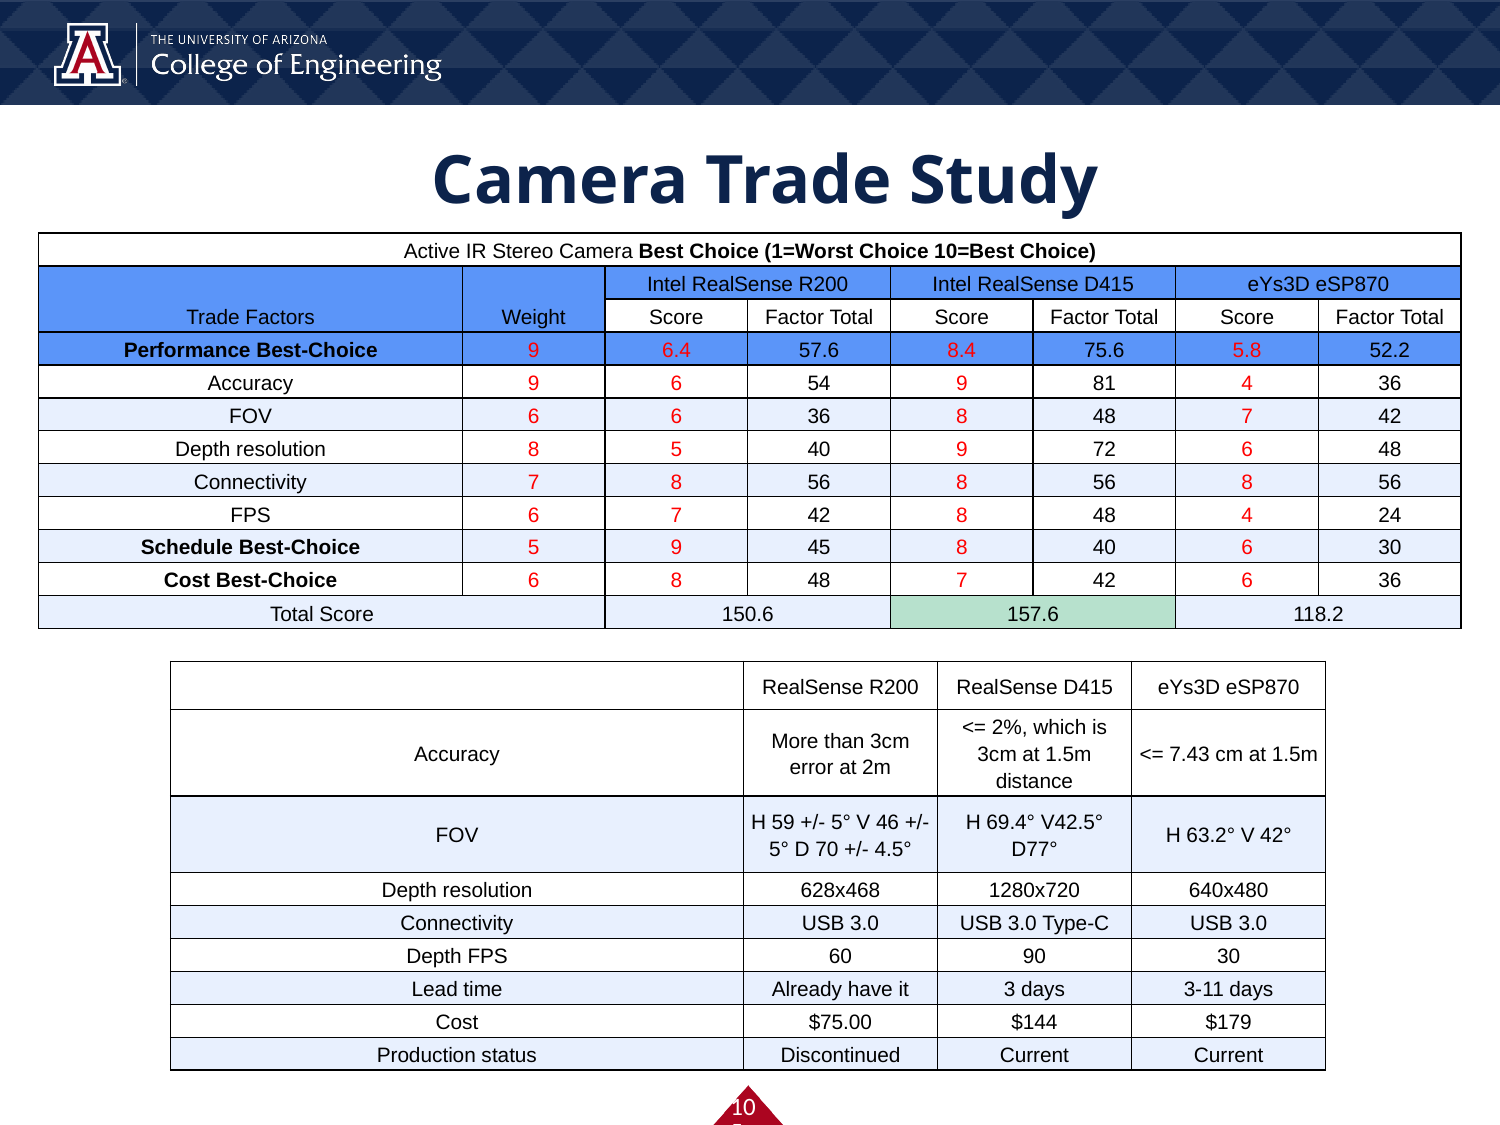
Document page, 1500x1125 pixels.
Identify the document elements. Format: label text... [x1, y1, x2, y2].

table_cell Intel RealSense D415 [891, 267, 1175, 298]
table_cell 81 [1034, 366, 1175, 397]
table_cell 5 [606, 431, 747, 463]
table_cell Score [1176, 300, 1318, 331]
table_cell 54 [748, 366, 890, 397]
table_cell Intel RealSense R200 [606, 267, 890, 298]
table_cell 75.6 [1034, 333, 1175, 364]
table_cell 8 [1176, 464, 1318, 496]
table_cell 6 [606, 366, 747, 397]
table_cell Cost Best-Choice [39, 563, 462, 595]
table_cell 8 [891, 530, 1032, 562]
table_cell 4 [1176, 497, 1318, 529]
table_cell 3-11 days [1132, 972, 1325, 1004]
table_cell 9 [606, 530, 747, 562]
table_cell 628x468 [744, 873, 937, 905]
table_cell USB 3.0 Type-C [938, 906, 1131, 938]
table_cell 60 [744, 939, 937, 971]
table_cell 30 [1319, 530, 1460, 562]
table_cell 9 [891, 431, 1032, 463]
table_header [171, 662, 743, 709]
table_cell 9 [891, 366, 1032, 397]
table_cell 24 [1319, 497, 1460, 529]
picture [54, 23, 442, 86]
table_cell 5 [463, 530, 604, 562]
table_cell 6.4 [606, 333, 747, 364]
table_cell 7 [463, 464, 604, 496]
table_cell Score [891, 300, 1032, 331]
table_cell Factor Total [1034, 300, 1175, 331]
table_cell Connectivity [171, 906, 743, 938]
table_cell 40 [748, 431, 890, 463]
table_cell H 59 +/- 5° V 46 +/- 5° D 70 +/- 4.5° [744, 797, 937, 872]
table_cell 57.6 [748, 333, 890, 364]
table_cell $144 [938, 1005, 1131, 1037]
table_cell 48 [1034, 497, 1175, 529]
table_cell $75.00 [744, 1005, 937, 1037]
table_cell 6 [606, 399, 747, 430]
table_cell Cost [171, 1005, 743, 1037]
table_cell 52.2 [1319, 333, 1460, 364]
table_cell Total Score [39, 596, 604, 628]
table_cell USB 3.0 [744, 906, 937, 938]
table_cell 56 [1319, 464, 1460, 496]
table_cell 72 [1034, 431, 1175, 463]
table_cell USB 3.0 [1132, 906, 1325, 938]
table_cell 8 [891, 464, 1032, 496]
table_cell Current [938, 1038, 1131, 1069]
table_cell 8 [606, 464, 747, 496]
table_cell 6 [1176, 530, 1318, 562]
table_cell Accuracy [171, 710, 743, 795]
title Camera Trade Study [90, 101, 1441, 232]
table_cell Depth FPS [171, 939, 743, 971]
table_cell 30 [1132, 939, 1325, 971]
table_cell Trade Factors [39, 267, 462, 331]
table_cell 9 [463, 333, 604, 364]
table_cell 90 [938, 939, 1131, 971]
table_cell 56 [748, 464, 890, 496]
table_cell 7 [606, 497, 747, 529]
table_cell Schedule Best-Choice [39, 530, 462, 562]
table_cell 9 [463, 366, 604, 397]
table_cell 150.6 [606, 596, 890, 628]
table_cell 45 [748, 530, 890, 562]
table_cell 1280x720 [938, 873, 1131, 905]
table_cell Already have it [744, 972, 937, 1004]
table_cell 8.4 [891, 333, 1032, 364]
table_cell H 63.2° V 42° [1132, 797, 1325, 872]
table_cell 6 [1176, 563, 1318, 595]
table_cell Factor Total [748, 300, 890, 331]
table_header eYs3D eSP870 [1132, 662, 1325, 709]
table_header Active IR Stereo Camera Best Choice (1=Worst Choice 10=Best Choice) [39, 234, 1460, 265]
table_cell Connectivity [39, 464, 462, 496]
table_cell 8 [891, 399, 1032, 430]
table_cell More than 3cm error at 2m [744, 710, 937, 795]
table_cell 6 [463, 563, 604, 595]
table_cell eYs3D eSP870 [1176, 267, 1460, 298]
table_cell Discontinued [744, 1038, 937, 1069]
table_cell 42 [748, 497, 890, 529]
table_cell Production status [171, 1038, 743, 1069]
table_cell FOV [171, 797, 743, 872]
table_cell 36 [1319, 563, 1460, 595]
table_cell Factor Total [1319, 300, 1460, 331]
table_cell 4 [1176, 366, 1318, 397]
table_cell $179 [1132, 1005, 1325, 1037]
table_cell 48 [1319, 431, 1460, 463]
table_cell <= 7.43 cm at 1.5m [1132, 710, 1325, 795]
table_cell 42 [1319, 399, 1460, 430]
table_cell 6 [1176, 431, 1318, 463]
table_cell H 69.4° V42.5° D77° [938, 797, 1131, 872]
table_cell 6 [463, 399, 604, 430]
table_cell 157.6 [891, 596, 1175, 628]
table_cell 36 [1319, 366, 1460, 397]
table_cell 7 [891, 563, 1032, 595]
table_cell 48 [748, 563, 890, 595]
table_header RealSense R200 [744, 662, 937, 709]
table_cell 8 [463, 431, 604, 463]
table_cell 8 [606, 563, 747, 595]
table_cell 56 [1034, 464, 1175, 496]
table_cell 3 days [938, 972, 1131, 1004]
table_cell 40 [1034, 530, 1175, 562]
table_cell 5.8 [1176, 333, 1318, 364]
table_cell 6 [463, 497, 604, 529]
table_cell FOV [39, 399, 462, 430]
table_cell 8 [891, 497, 1032, 529]
table_cell 42 [1034, 563, 1175, 595]
table_cell Depth resolution [171, 873, 743, 905]
table_cell 640x480 [1132, 873, 1325, 905]
table_cell Current [1132, 1038, 1325, 1069]
table_cell 118.2 [1176, 596, 1460, 628]
table_cell Lead time [171, 972, 743, 1004]
slide_number ‹#› [715, 1075, 781, 1125]
table_cell 36 [748, 399, 890, 430]
table_cell Weight [463, 267, 604, 331]
table_cell Accuracy [39, 366, 462, 397]
table_cell Performance Best-Choice [39, 333, 462, 364]
table_cell Depth resolution [39, 431, 462, 463]
table_cell <= 2%, which is 3cm at 1.5m distance [938, 710, 1131, 795]
table_cell 48 [1034, 399, 1175, 430]
table_cell Score [606, 300, 747, 331]
table_cell 7 [1176, 399, 1318, 430]
table_cell FPS [39, 497, 462, 529]
table_header RealSense D415 [938, 662, 1131, 709]
